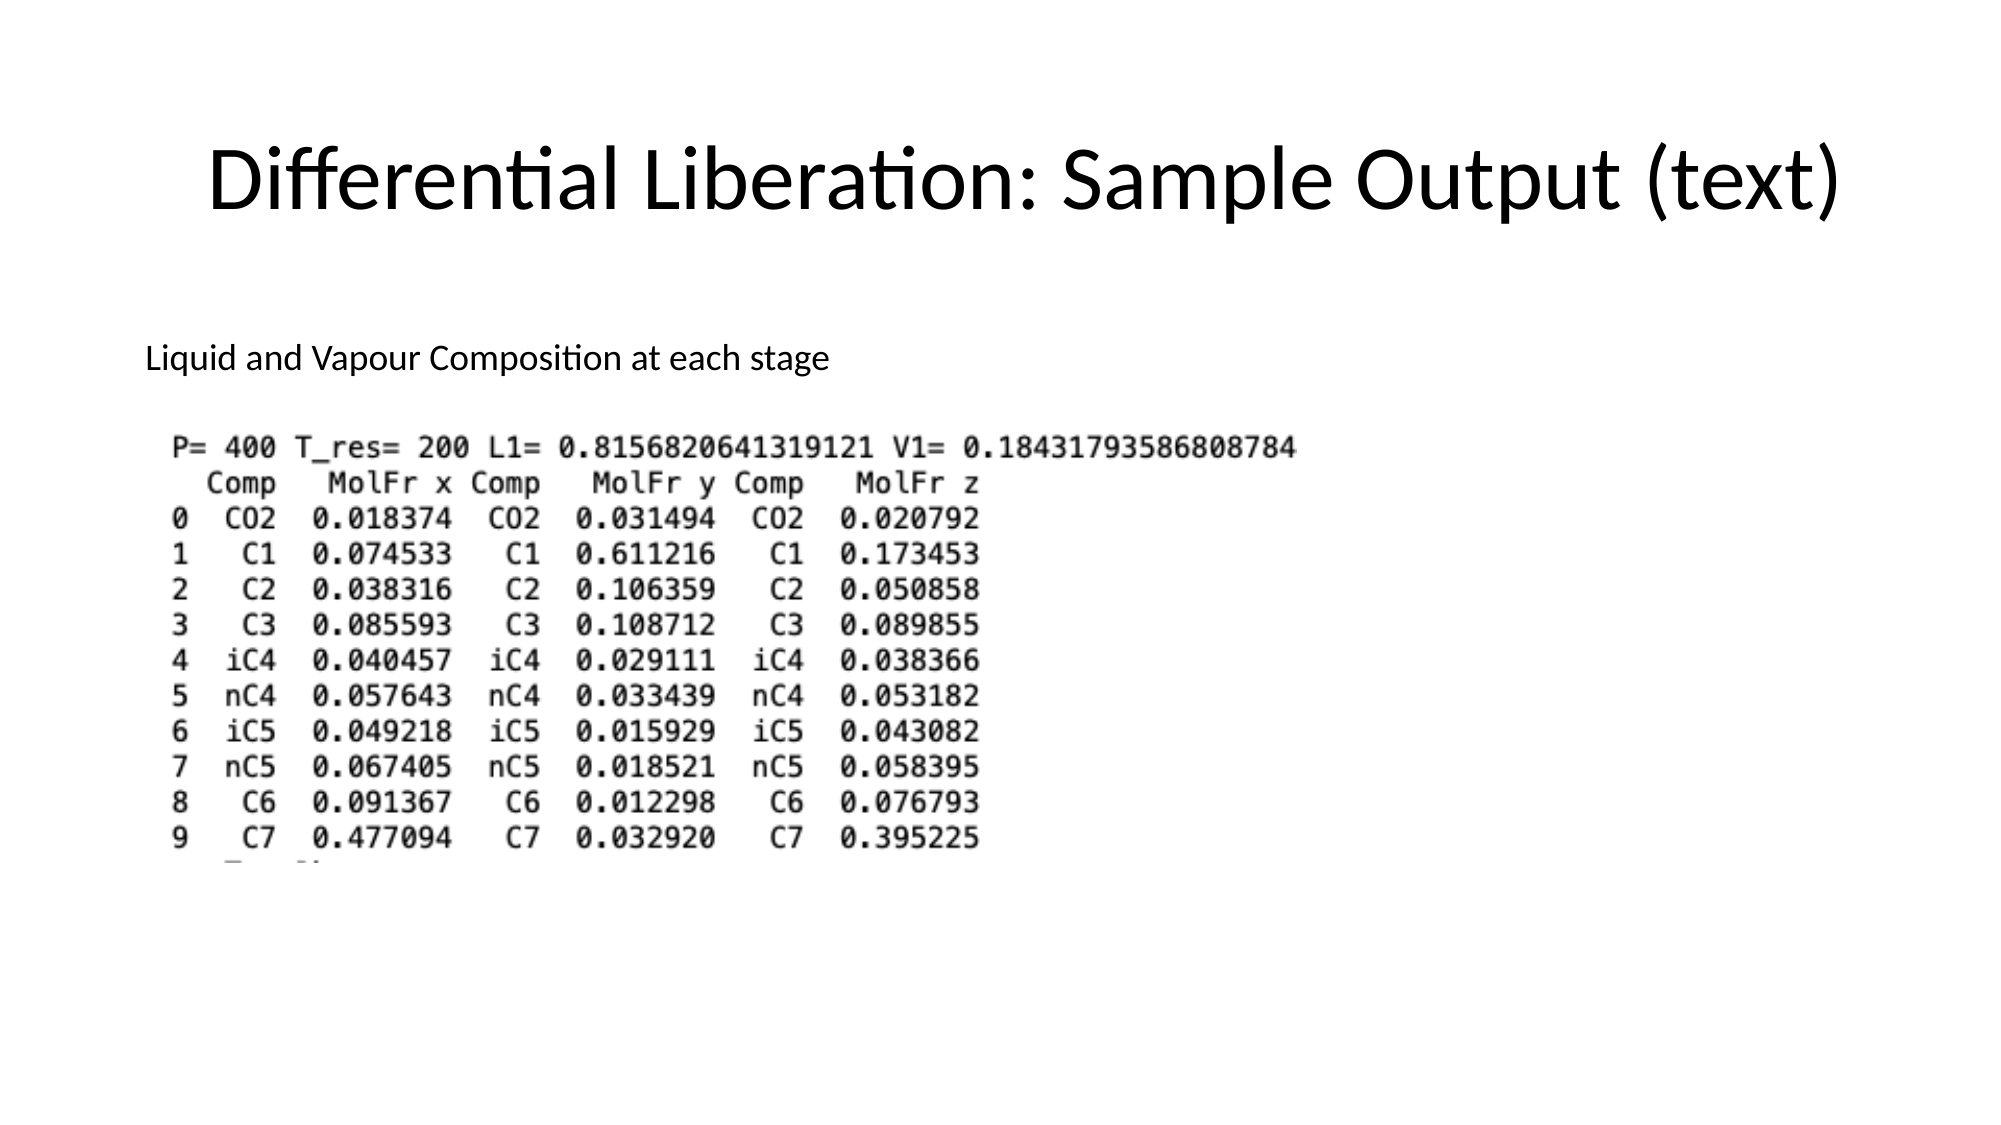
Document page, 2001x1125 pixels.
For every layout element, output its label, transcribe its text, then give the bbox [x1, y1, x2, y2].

picture [154, 431, 1297, 864]
text_box Differential Liberation: Sample Output (text) [193, 110, 1861, 236]
text_box Liquid and Vapour Composition at each stage [130, 325, 846, 386]
